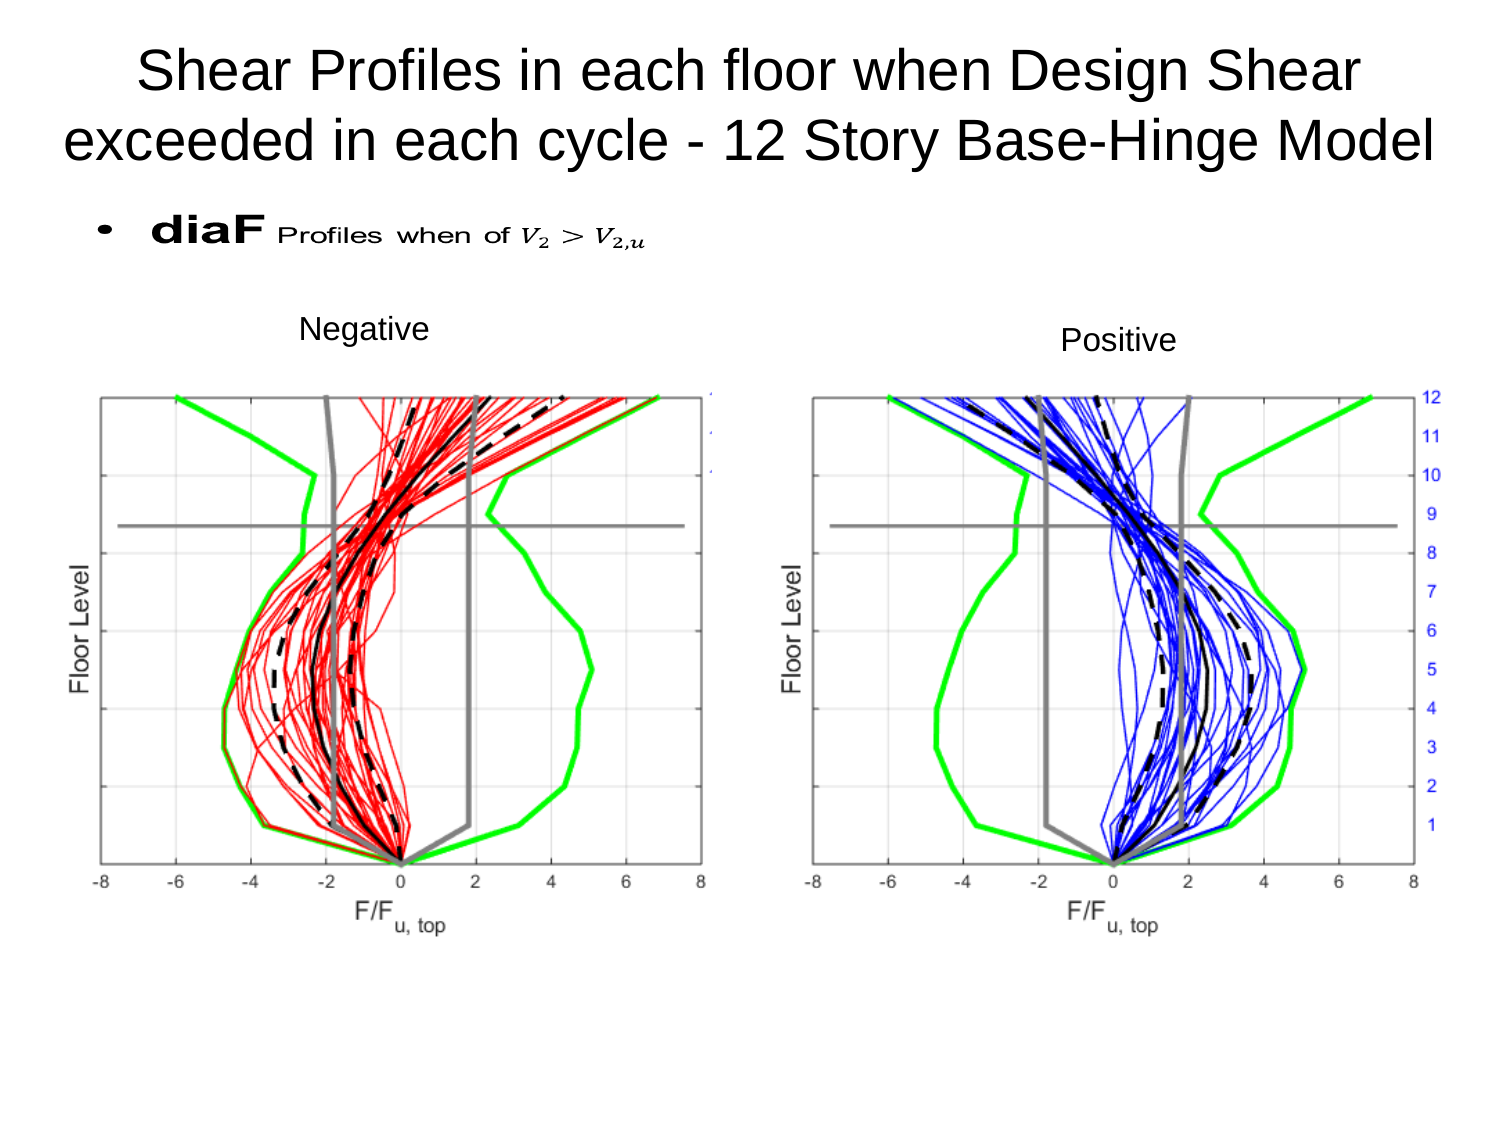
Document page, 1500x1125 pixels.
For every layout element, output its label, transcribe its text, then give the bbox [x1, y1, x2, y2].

title Shear Profiles in each floor when Design Shear exceeded in each cycle - 12 Story Base-Hinge Model [37, 12, 1463, 193]
picture [0, 355, 1488, 938]
text_box Negative [283, 300, 445, 355]
text_box Positive [1045, 311, 1238, 355]
list [62, 192, 1238, 275]
